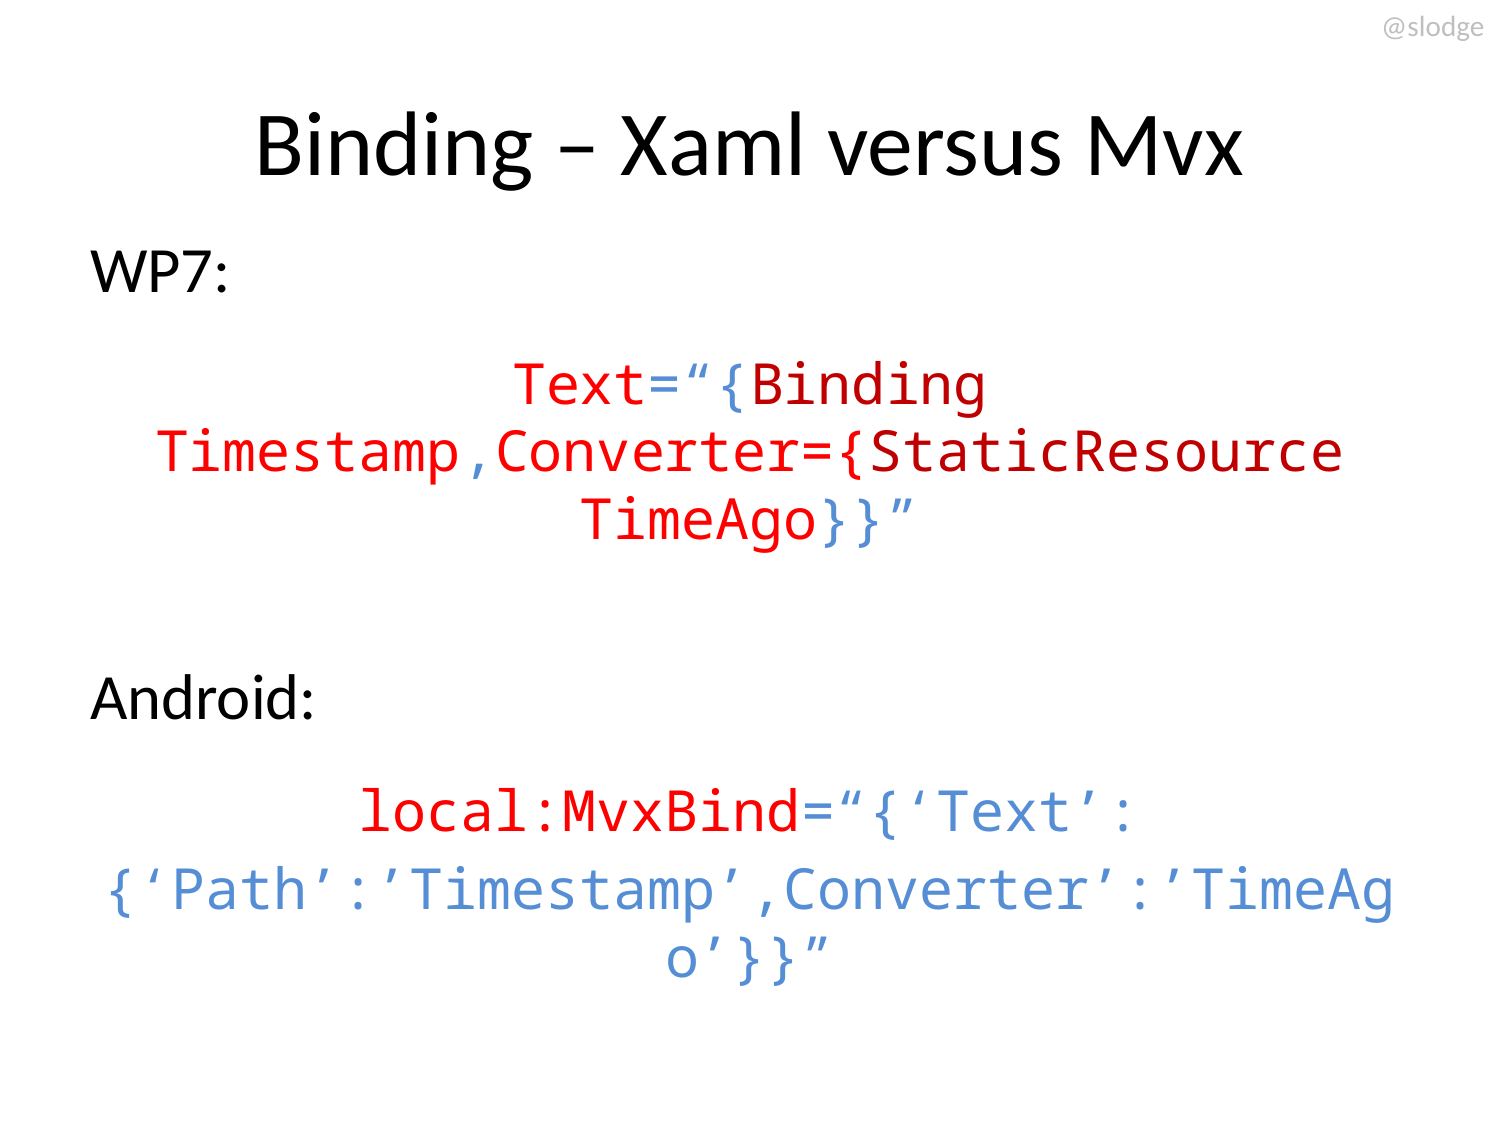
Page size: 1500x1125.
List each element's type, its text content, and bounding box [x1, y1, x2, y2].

title Binding – Xaml versus Mvx [75, 45, 1425, 220]
list WP7: Text=“{Binding Timestamp,Converter={StaticResource TimeAgo}}” Android: local:MvxBind=“{‘Text’: {‘Path’:’Timestamp’,Converter’:’TimeAgo’}}” [75, 220, 1425, 1000]
